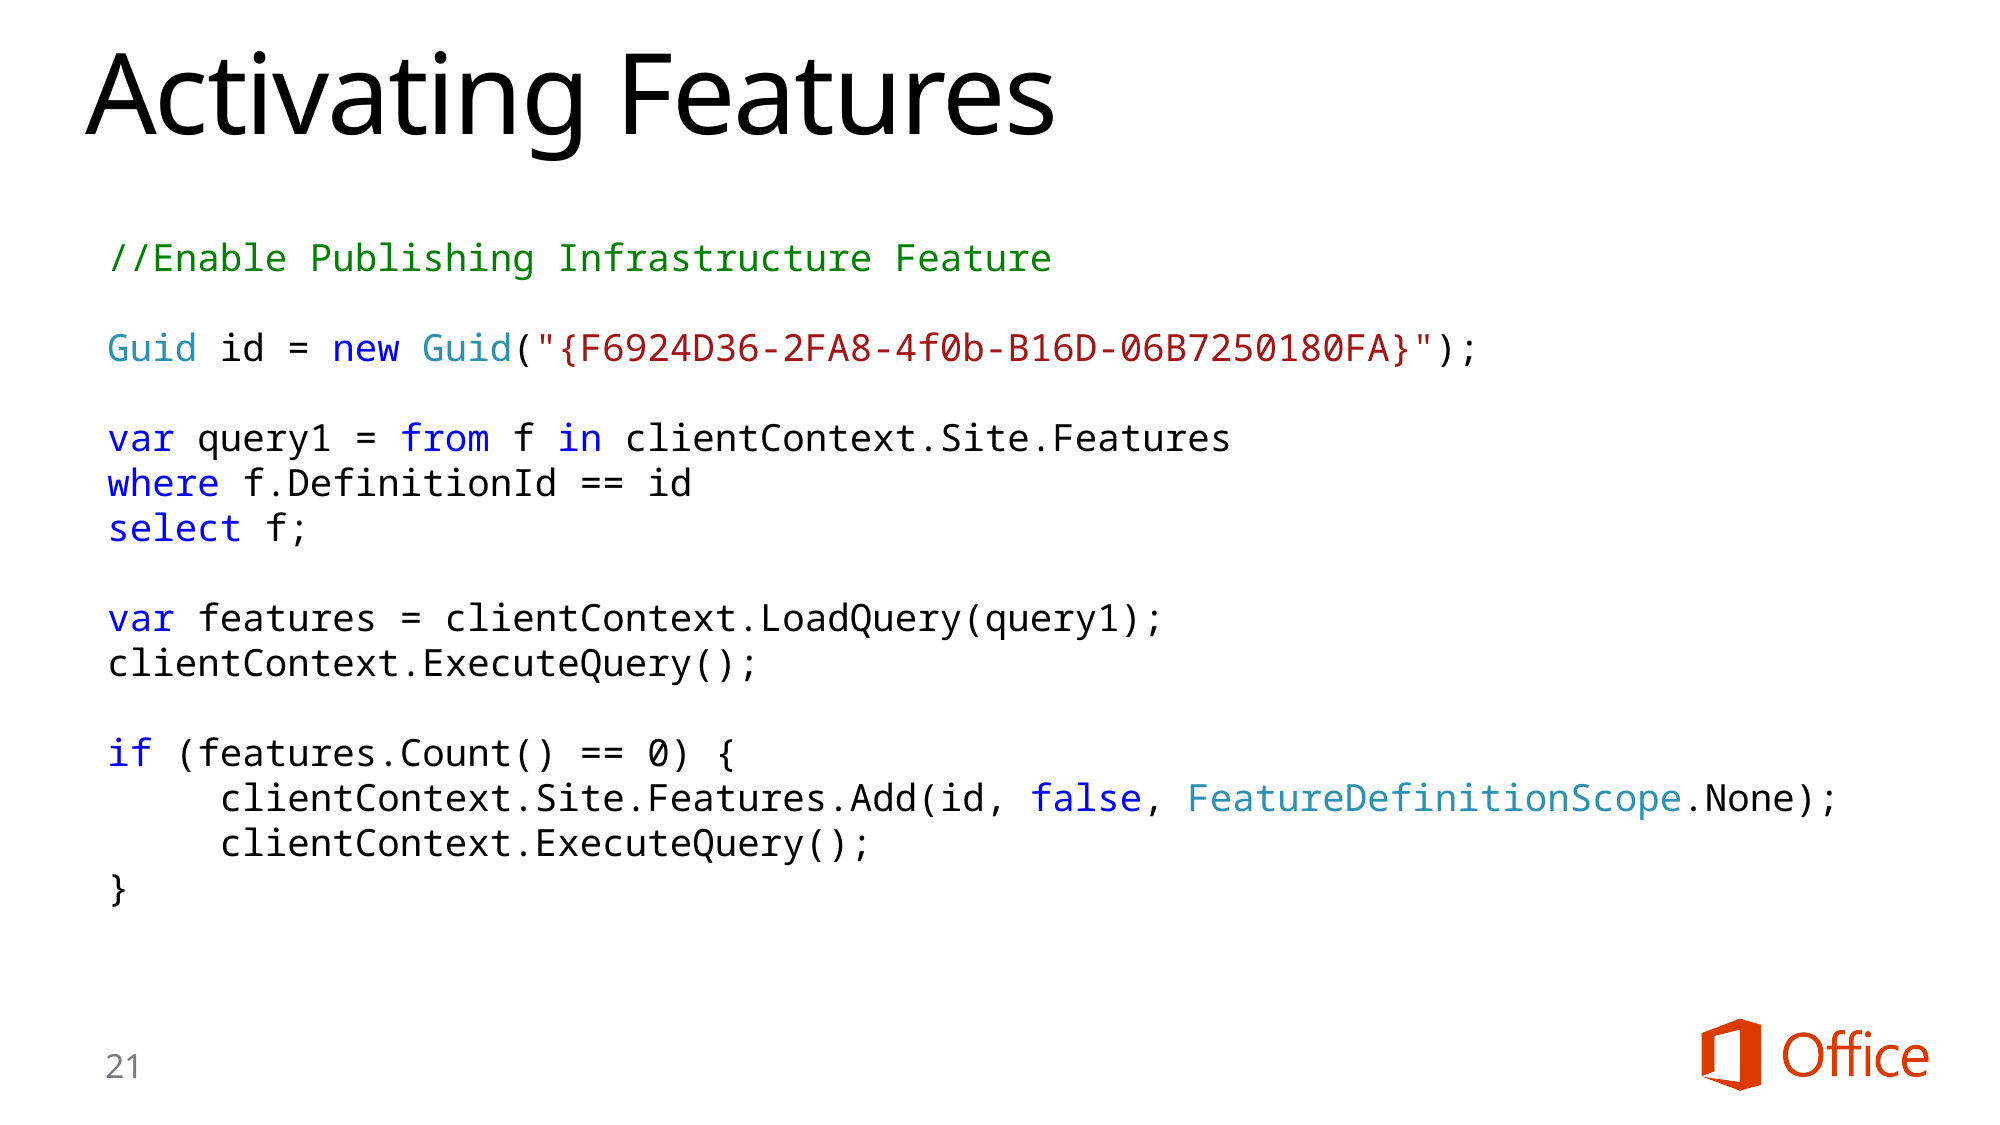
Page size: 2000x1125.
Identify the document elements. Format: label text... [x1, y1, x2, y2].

title Activating Features [85, 37, 1914, 161]
picture [1670, 987, 1960, 1122]
slide_number 21 [85, 1049, 178, 1086]
text_box //Enable Publishing Infrastructure Feature Guid id = new Guid("{F6924D36-2FA8-4f0b-B16D-06B7250180FA}"); var query1 = from f in clientContext.Site.Features where f.DefinitionId == id select f; var features = clientContext.LoadQuery(query1); clientContext.ExecuteQuery(); if (features.Count() == 0) { clientContext.Site.Features.Add(id, false, FeatureDefinitionScope.None); clientContext.ExecuteQuery(); } [92, 225, 1855, 916]
